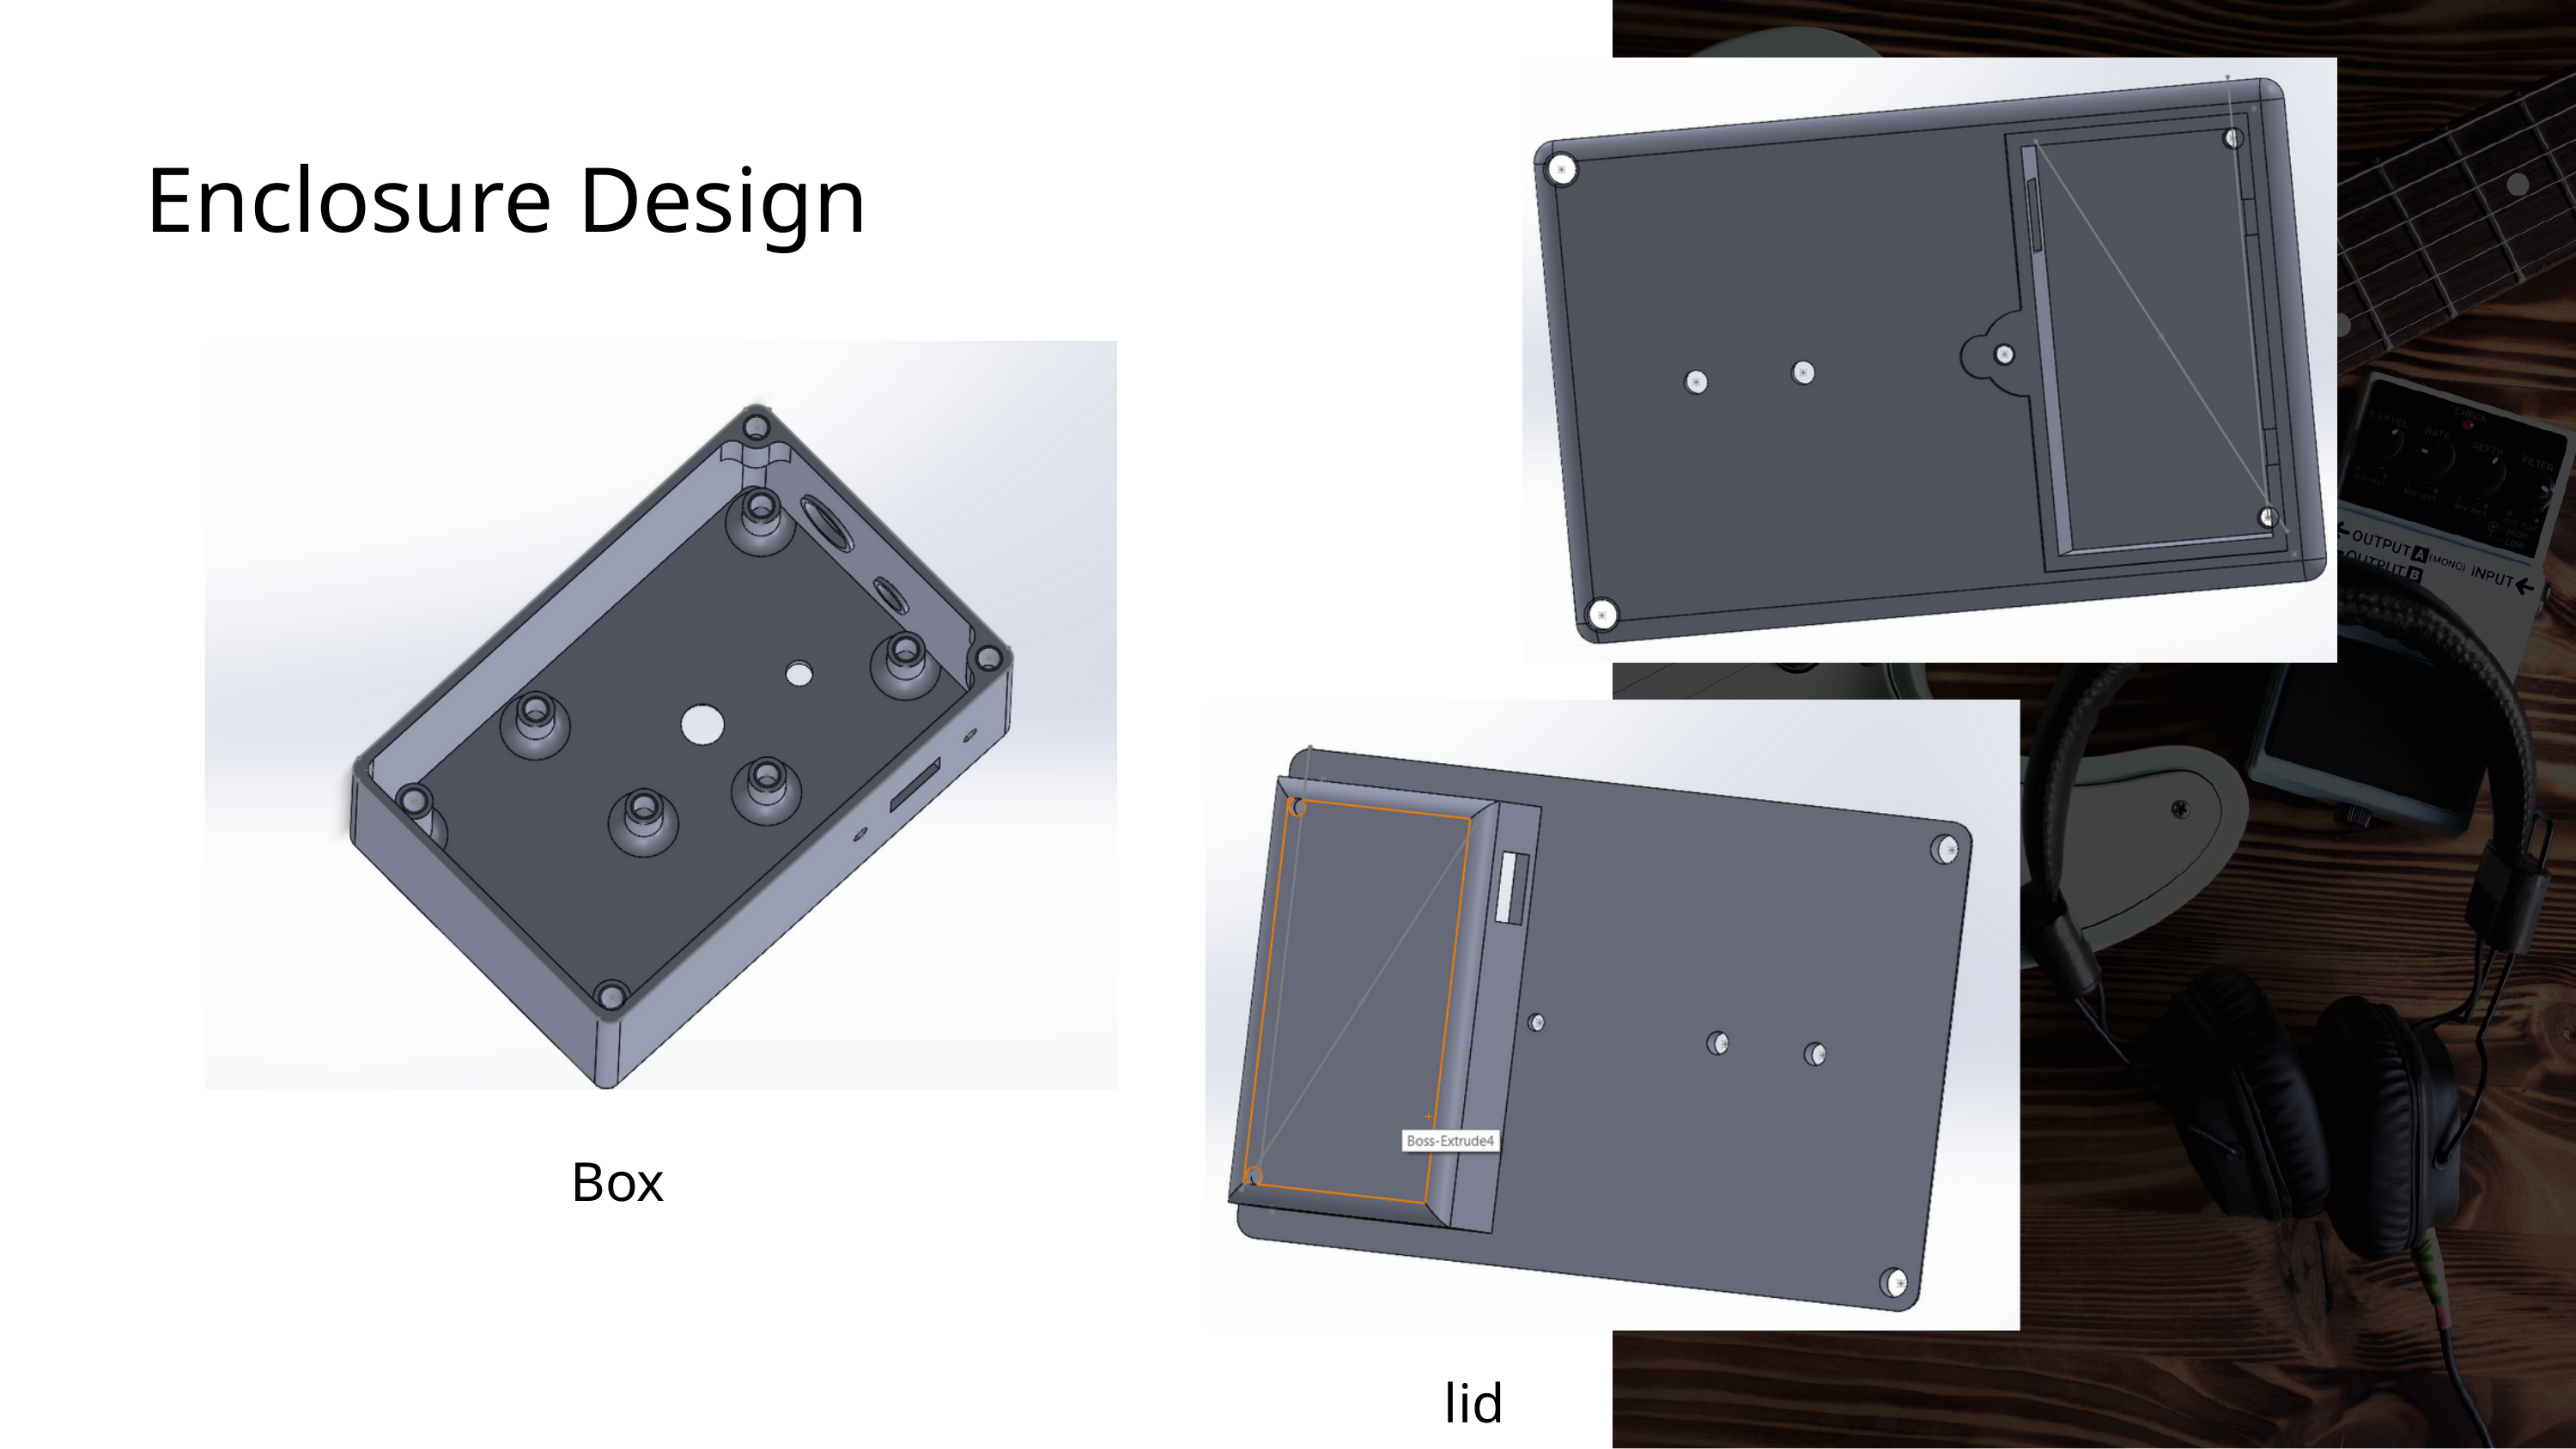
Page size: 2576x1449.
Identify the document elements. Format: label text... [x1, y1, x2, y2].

text_box [1205, 700, 1607, 1331]
text_box [204, 341, 1117, 1089]
text_box [1522, 58, 1607, 663]
text_box Box [480, 1137, 756, 1213]
text_box Enclosure Design [144, 124, 1467, 251]
text_box lid [1336, 1358, 1607, 1434]
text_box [1612, 0, 2576, 1449]
